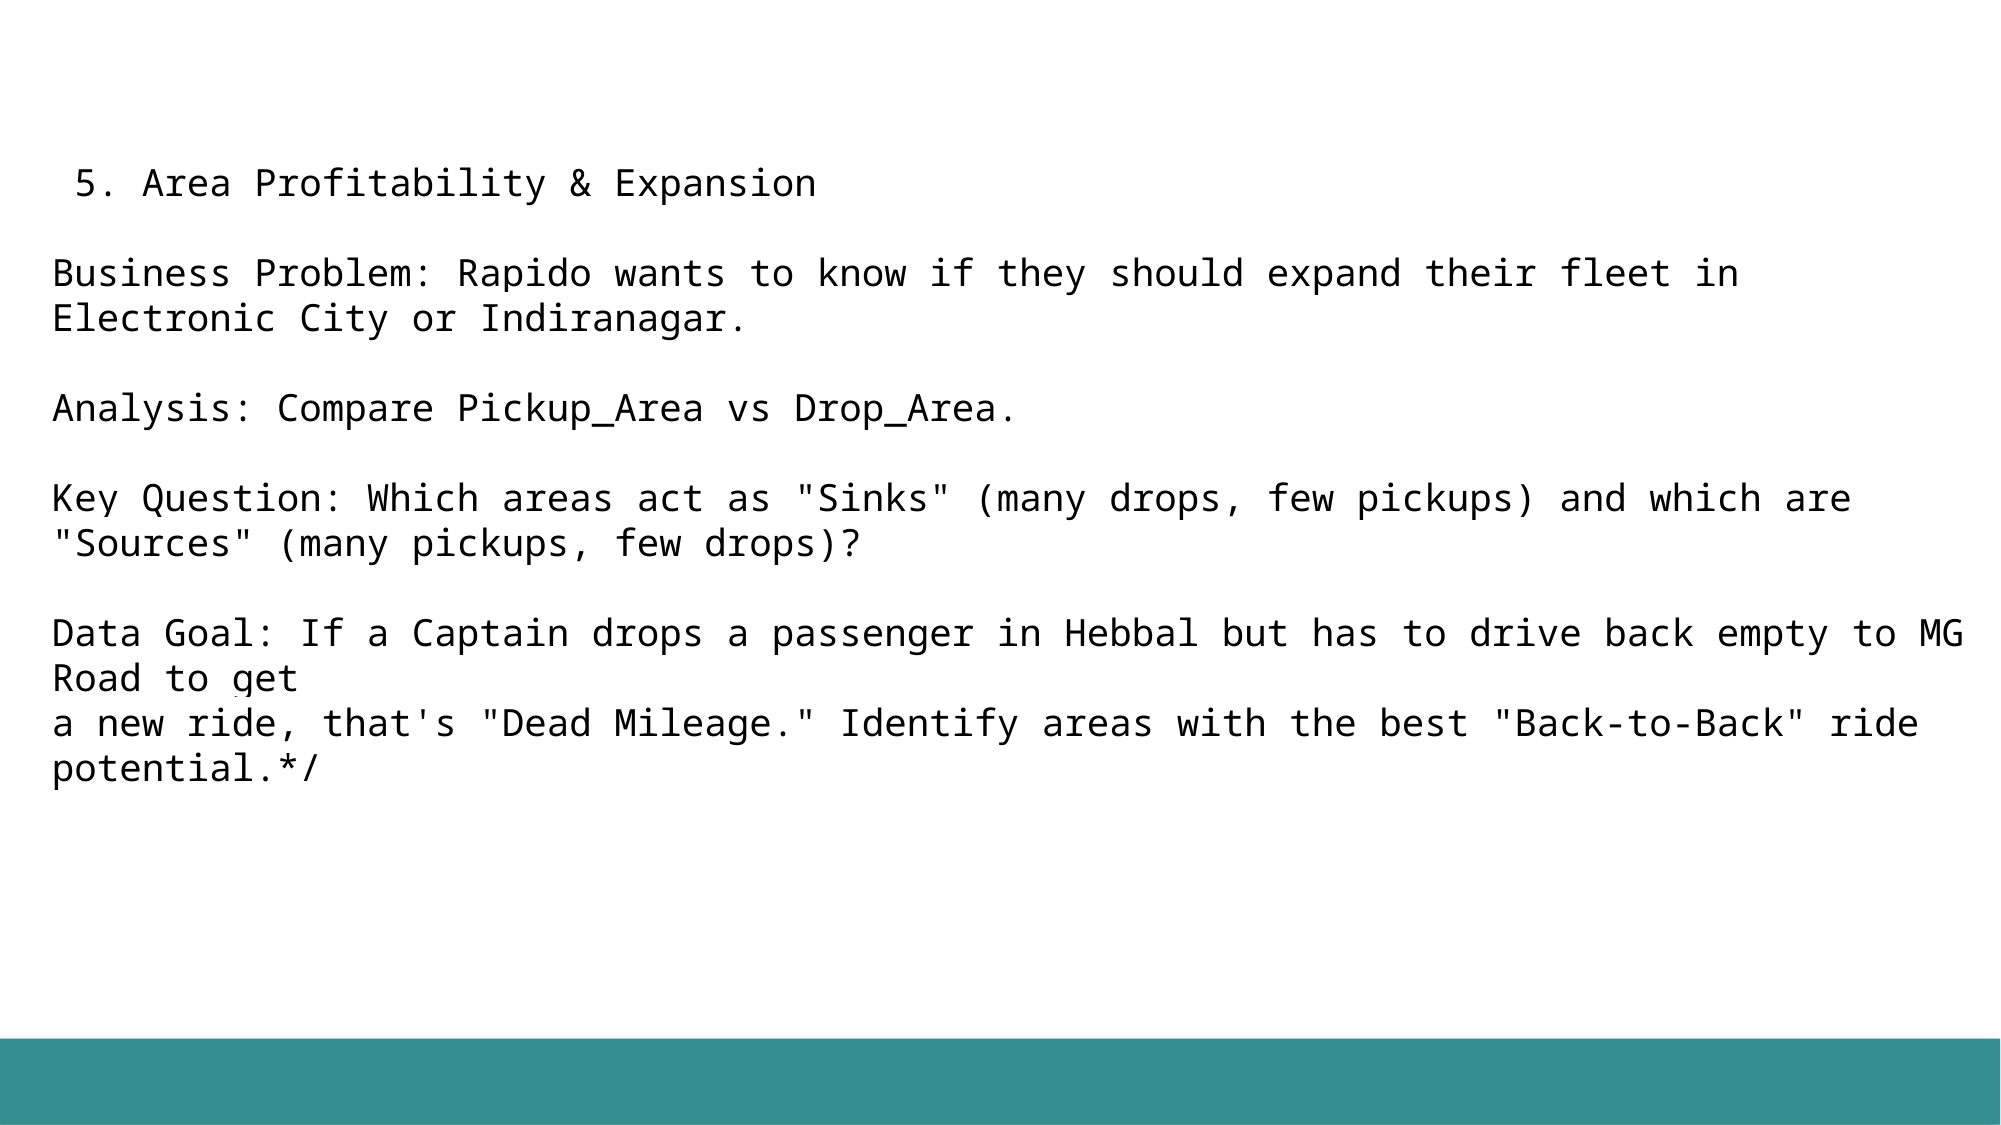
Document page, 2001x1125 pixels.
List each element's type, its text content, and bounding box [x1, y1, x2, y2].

text_box 5. Area Profitability & Expansion Business Problem: Rapido wants to know if they should expand their fleet in Electronic City or Indiranagar. Analysis: Compare Pickup_Area vs Drop_Area. Key Question: Which areas act as "Sinks" (many drops, few pickups) and which are "Sources" (many pickups, few drops)? Data Goal: If a Captain drops a passenger in Hebbal but has to drive back empty to MG Road to get a new ride, that's "Dead Mileage." Identify areas with the best "Back-to-Back" ride potential.*/ [37, 151, 1987, 797]
